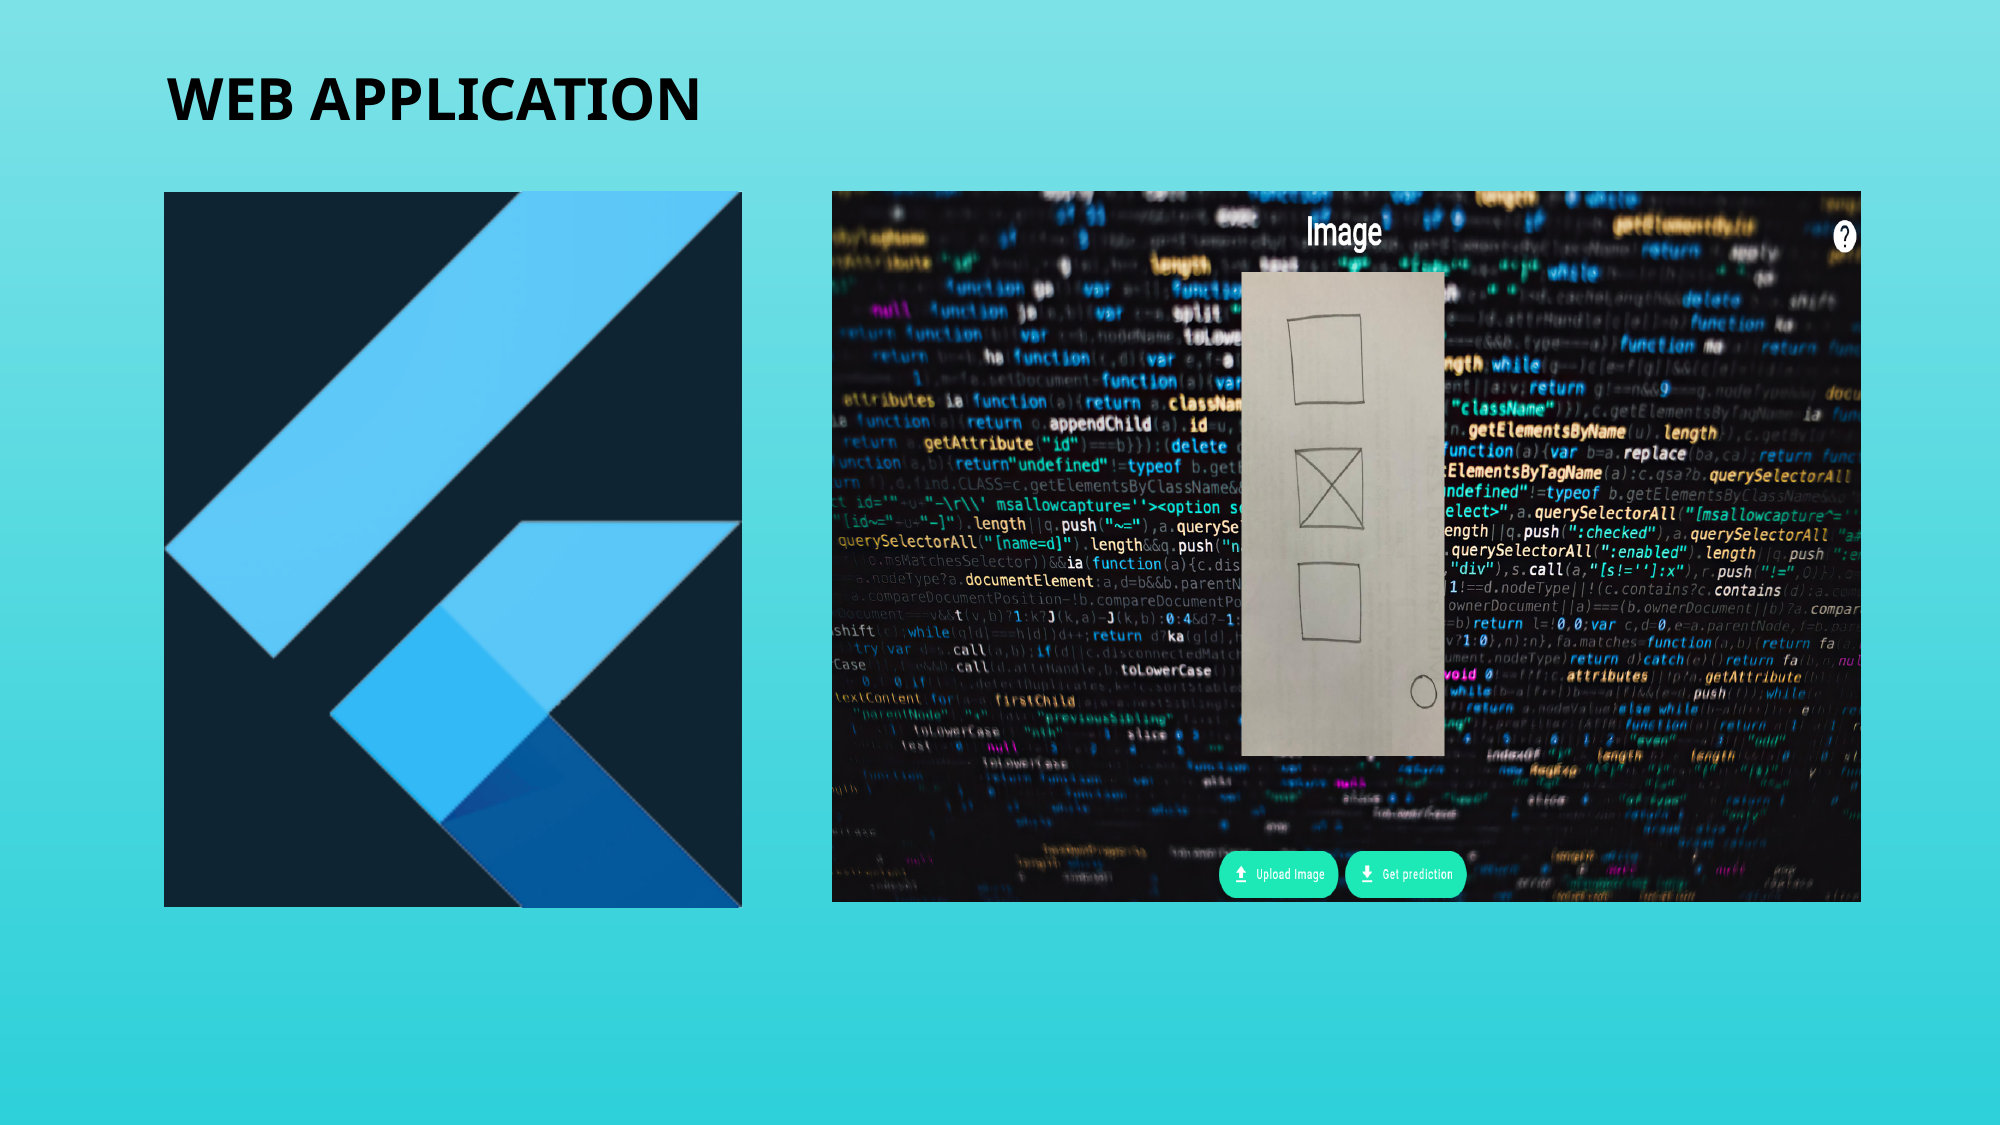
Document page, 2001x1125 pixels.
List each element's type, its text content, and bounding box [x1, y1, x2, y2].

picture [164, 191, 743, 908]
picture [832, 191, 1861, 902]
text_box WEB APPLICATION [153, 54, 833, 140]
